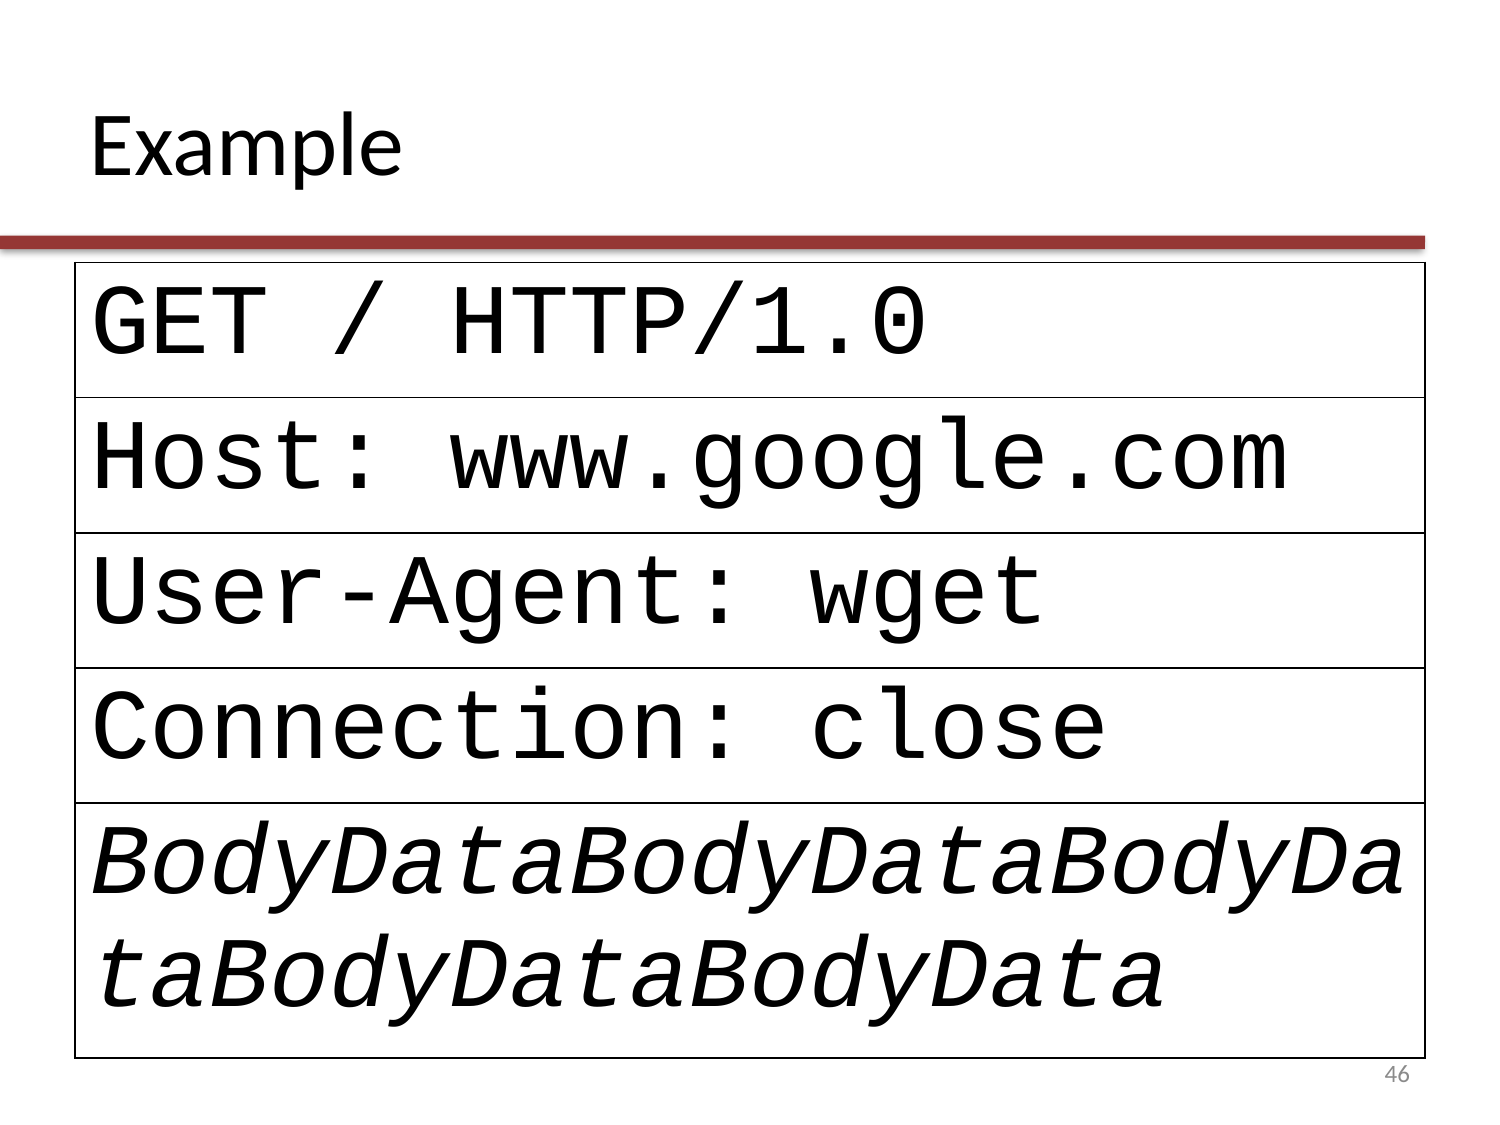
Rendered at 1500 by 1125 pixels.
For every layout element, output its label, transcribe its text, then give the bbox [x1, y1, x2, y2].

table_cell Host: www.google.com [76, 398, 1424, 532]
text_box <number> [1074, 1042, 1425, 1103]
table_cell Connection: close [76, 669, 1424, 802]
table_cell User-Agent: wget [76, 534, 1424, 667]
table_header GET / HTTP/1.0 [76, 263, 1424, 397]
table_cell BodyDataBodyDataBodyDataBodyDataBodyData [76, 804, 1424, 1057]
text_box Example [75, 45, 1425, 233]
